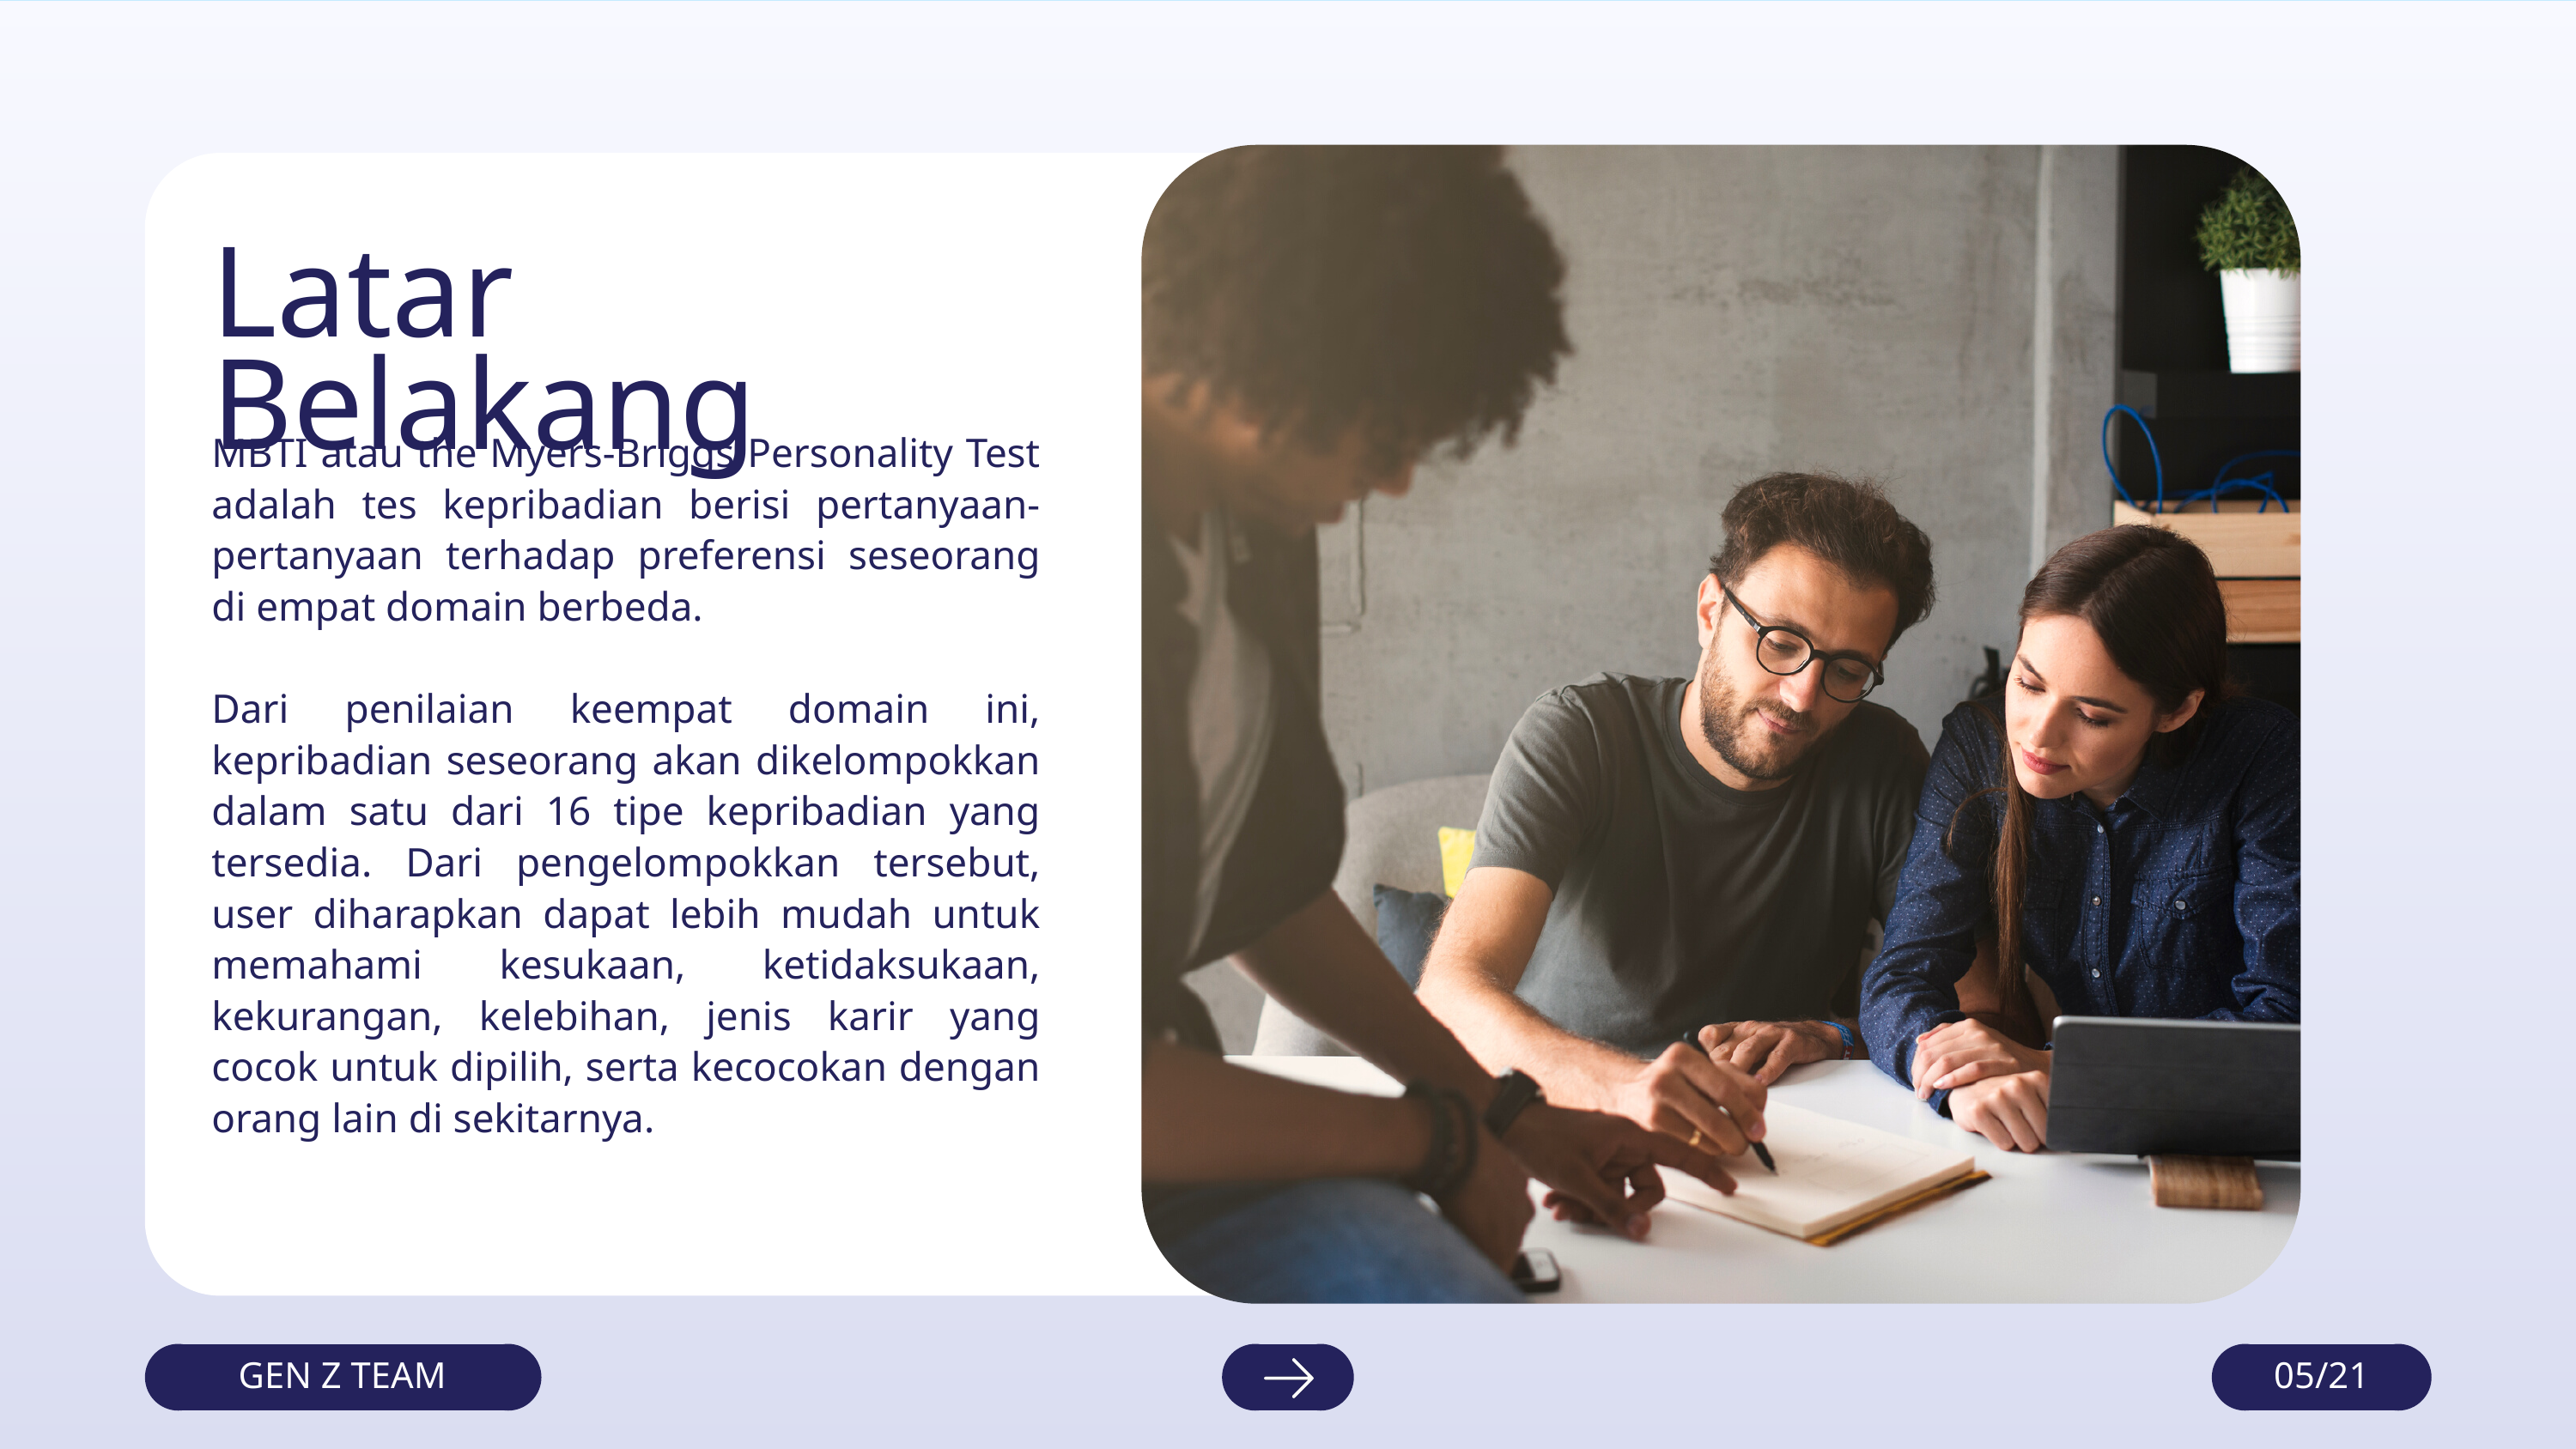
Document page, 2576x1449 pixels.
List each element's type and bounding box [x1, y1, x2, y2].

picture [0, 0, 2576, 1449]
text_box [511, 1343, 542, 1411]
text_box [1141, 144, 2301, 1304]
text_box [144, 152, 1137, 1296]
text_box [2211, 1343, 2243, 1411]
text_box [1255, 1343, 1321, 1411]
text_box [178, 1343, 509, 1411]
text_box [2245, 1343, 2399, 1411]
text_box [1322, 1343, 1355, 1411]
text_box [144, 1343, 176, 1411]
text_box [2401, 1343, 2433, 1411]
text_box [1221, 1343, 1253, 1411]
